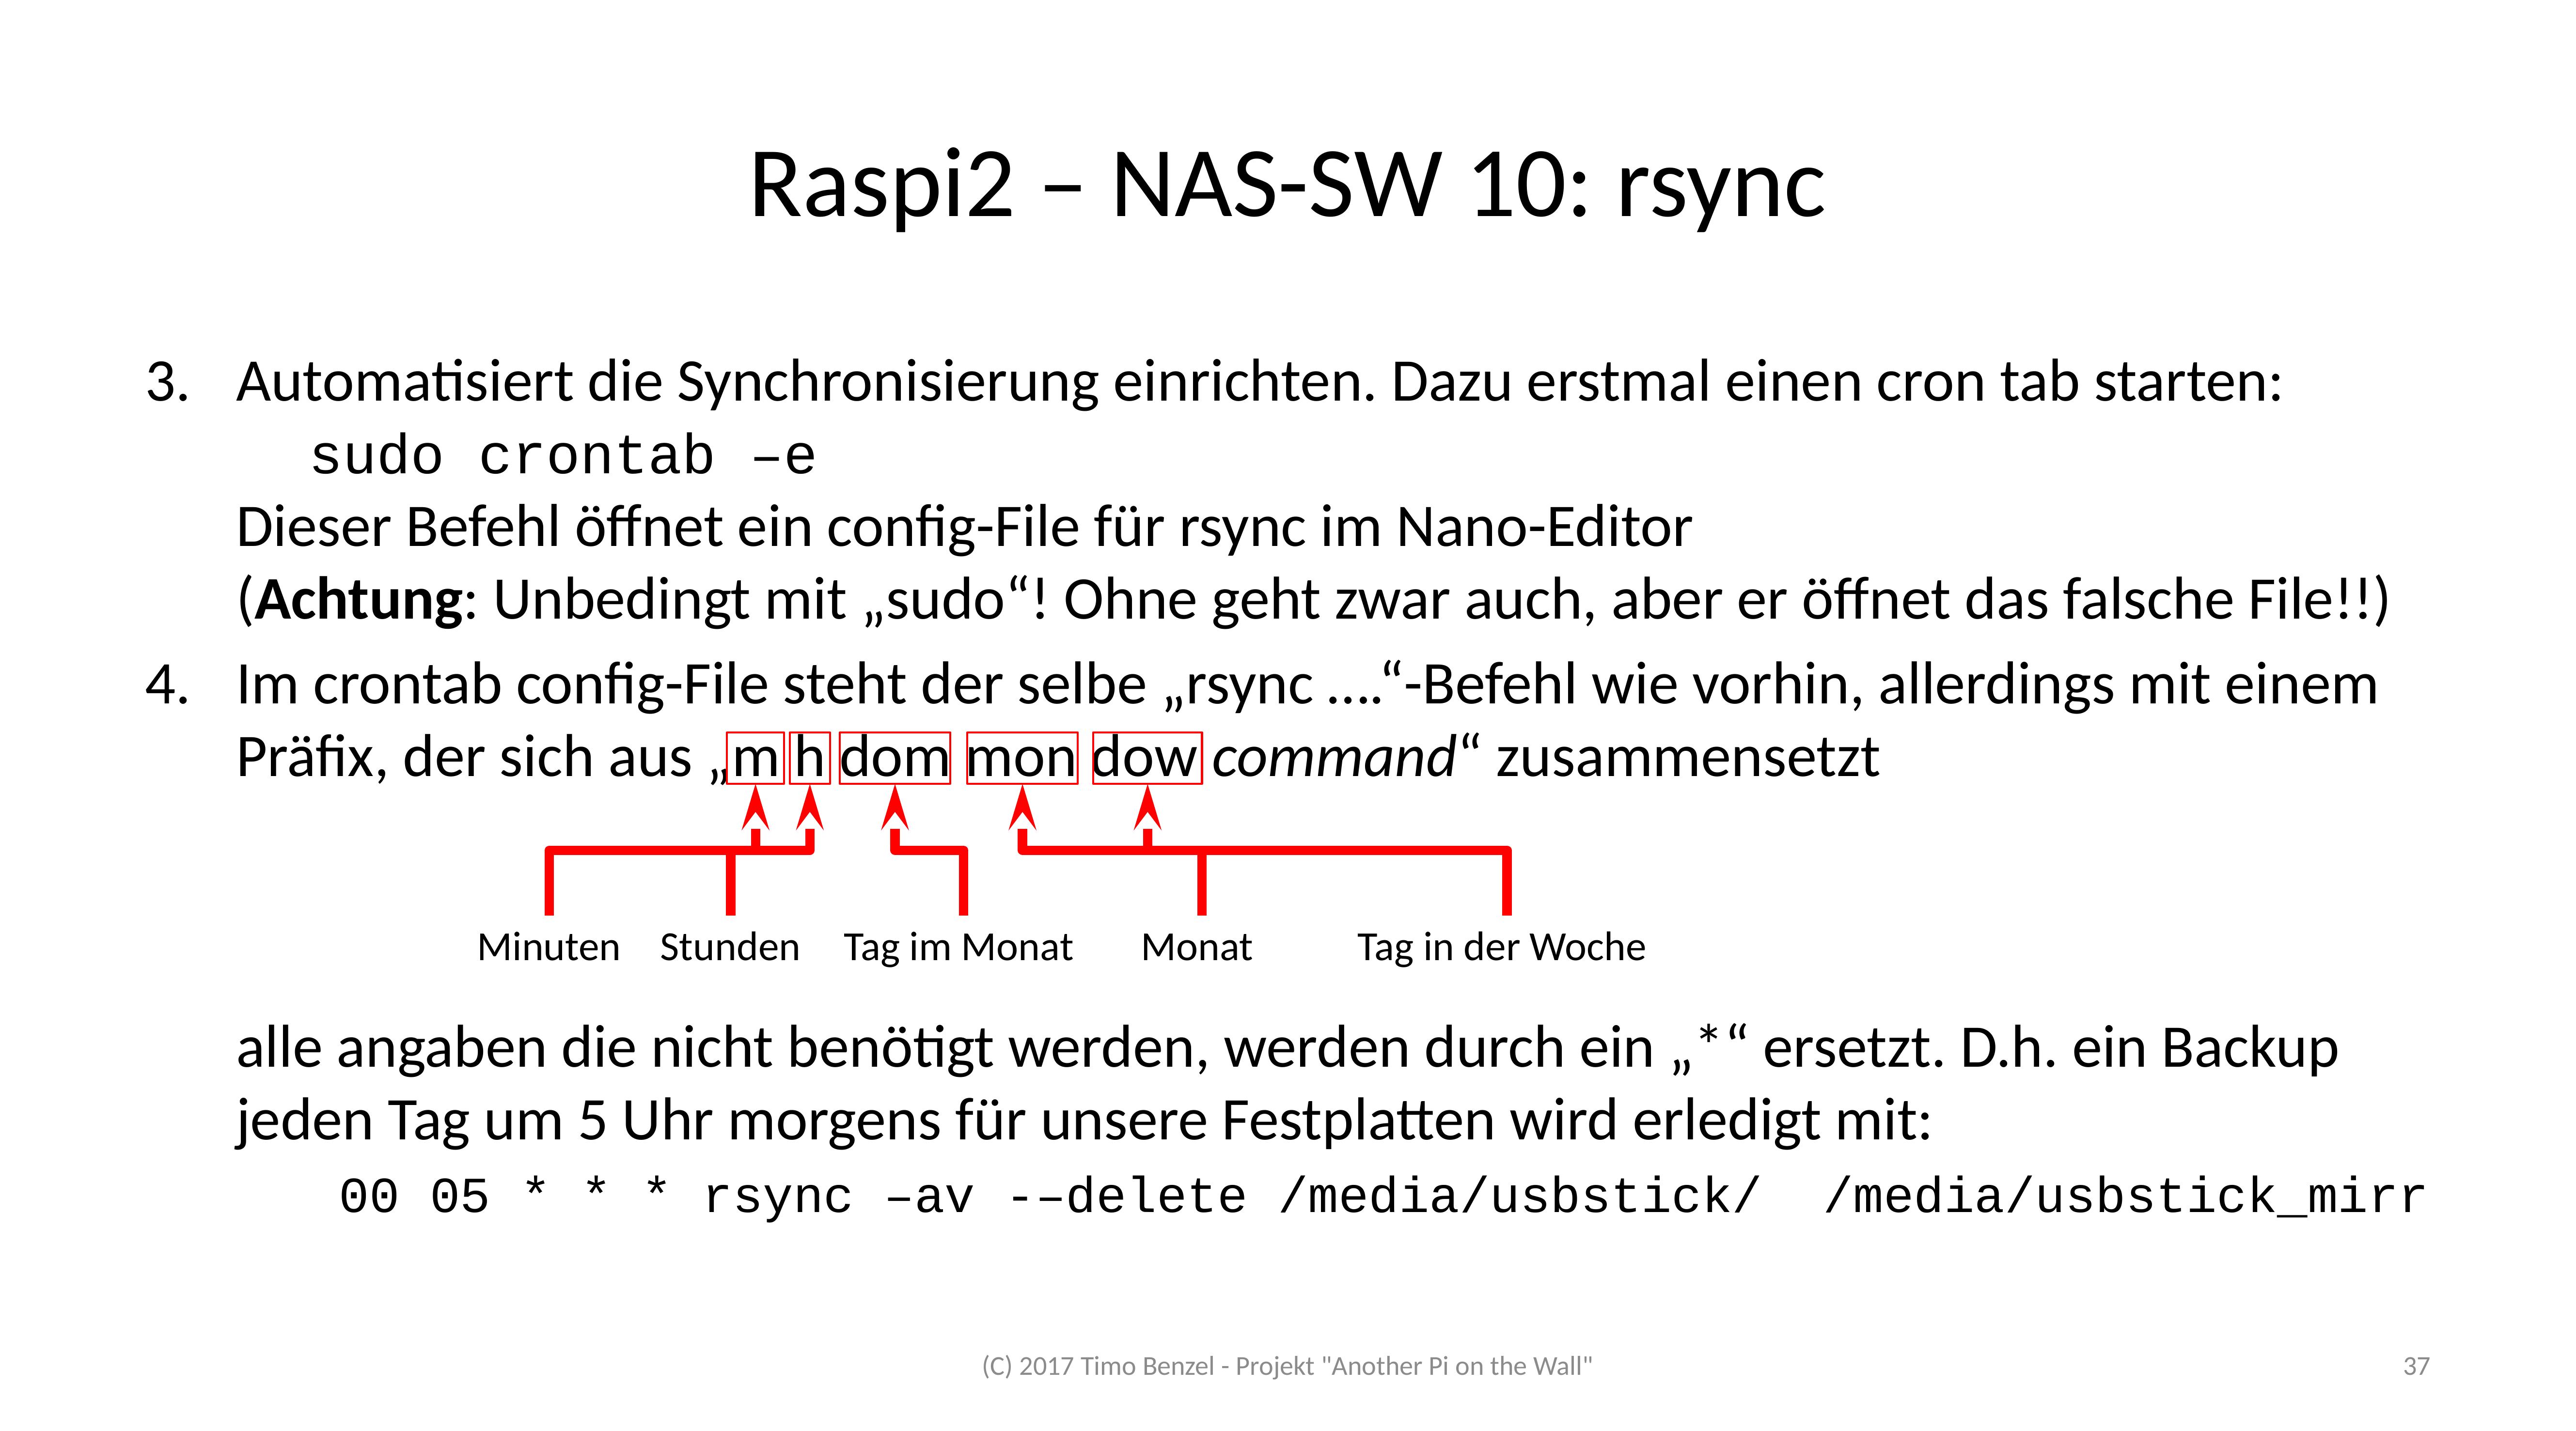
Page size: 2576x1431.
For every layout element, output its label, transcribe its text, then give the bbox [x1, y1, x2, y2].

footer (C) 2017 Timo Benzel - Projekt "Another Pi on the Wall" [880, 1326, 1696, 1402]
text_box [1261, 669, 1394, 1030]
text_box Minuten [470, 916, 629, 973]
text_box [1046, 760, 1178, 940]
text_box Monat [1134, 916, 1259, 973]
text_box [586, 747, 719, 953]
text_box [1092, 731, 1203, 785]
list Automatisiert die Synchronisierung einrichten. Dazu erstmal einen cron tab starten: sudo crontab –e Dieser Befehl öffnet ein config-File für rsync im Nano-Editor (Achtung: Unbedingt mit „sudo“! Ohne geht zwar auch, aber er öffnet das falsche File!!) Im crontab config-File steht der selbe „rsync ….“-Befehl wie vorhin, allerdings mit einem Präfix, der sich aus „m h dom mon dow command“ zusammensetzt alle angaben die nicht benötigt werden, werden durch ein „*“ ersetzt. D.h. ein Backup jeden Tag um 5 Uhr morgens für unsere Festplatten wird erledigt mit: 00 05 * * * rsync –av -–delete /media/usbstick/ /media/usbstick_mirr [128, 332, 2447, 1276]
text_box [839, 731, 951, 785]
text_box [863, 815, 995, 885]
slide_number 37 [1846, 1326, 2447, 1402]
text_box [704, 810, 836, 889]
text_box [966, 731, 1079, 785]
title Raspi2 – NAS-SW 10: rsync [128, 57, 2447, 296]
text_box Stunden [653, 916, 809, 973]
text_box Tag im Monat [836, 916, 1091, 973]
text_box [726, 731, 785, 785]
text_box Tag in der Woche [1396, 916, 1664, 973]
text_box [789, 731, 831, 785]
